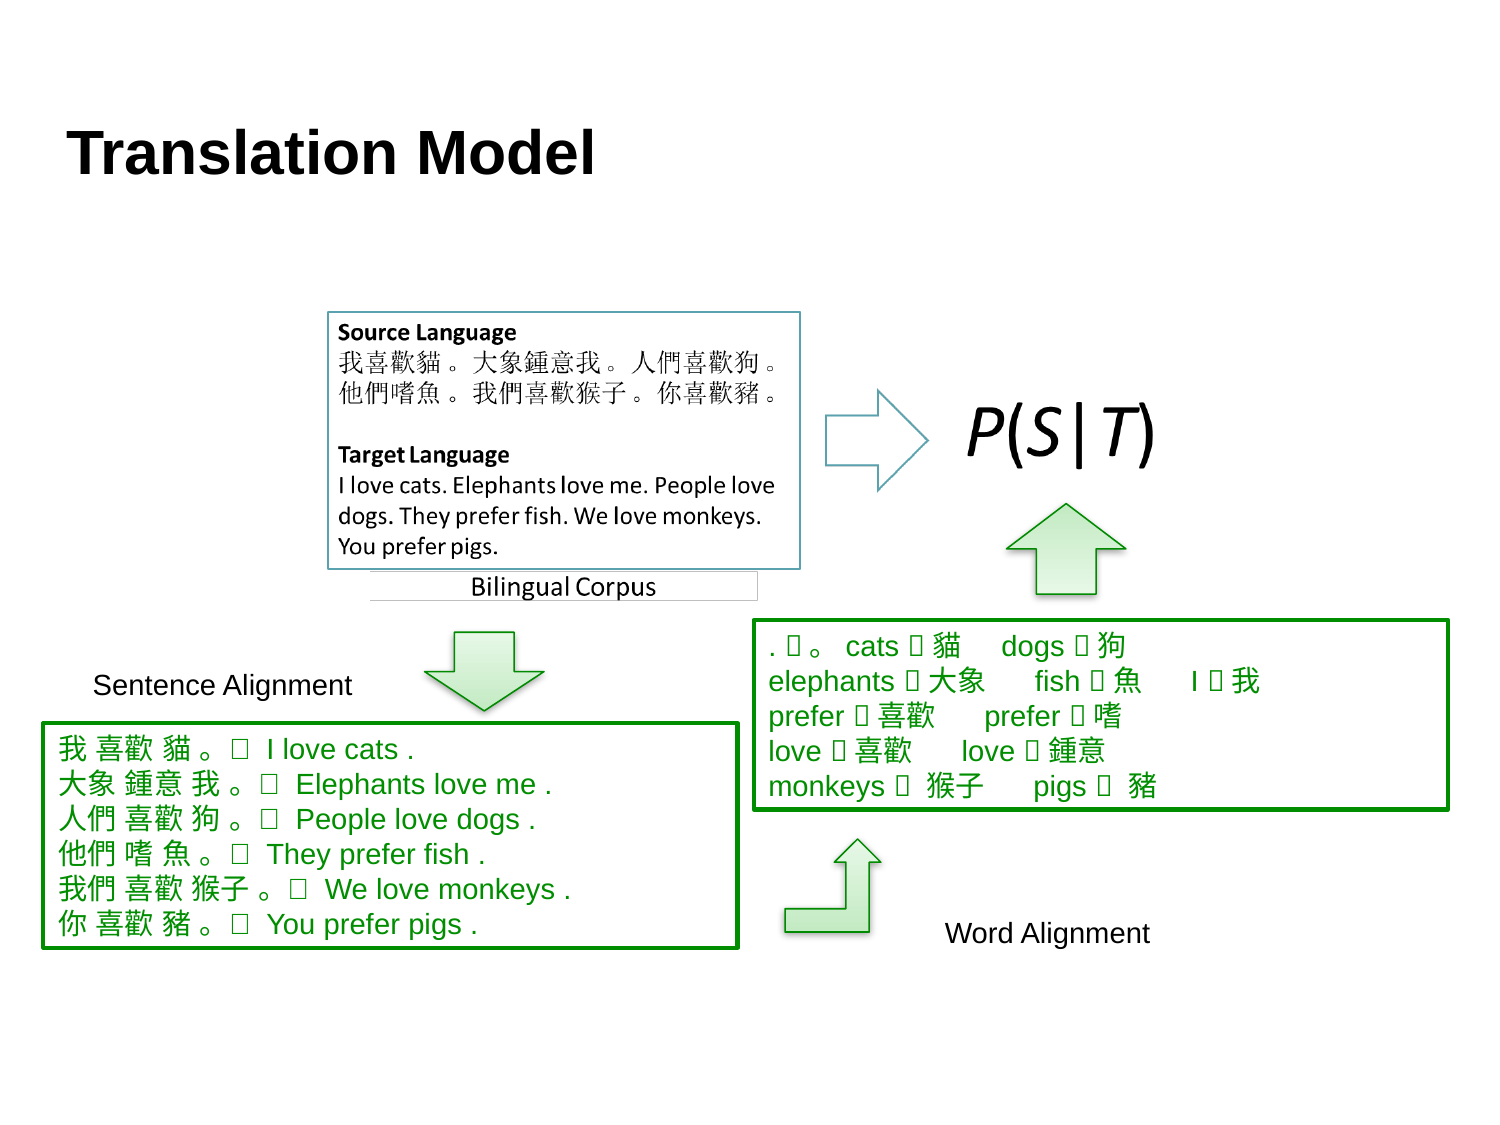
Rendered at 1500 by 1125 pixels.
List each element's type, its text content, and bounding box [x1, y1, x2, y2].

text_box Sentence Alignment [78, 659, 368, 709]
text_box 我 喜歡 貓 。 I love cats . 大象 鍾意 我 。 Elephants love me . 人們 喜歡 狗 。 People love dogs . 他們 嗜 魚 。 They prefer fish . 我們 喜歡 猴子 。 We love monkeys . 你 喜歡 豬 。 You prefer pigs . [41, 721, 740, 950]
text_box Word Alignment [930, 906, 1166, 957]
text_box [423, 631, 545, 712]
text_box . 。cats 貓 dogs 狗 elephants 大象 fish 魚 I 我 prefer 喜歡 prefer 嗜 love 喜歡 love 鍾意 monkeys  猴子 pigs  豬 [752, 618, 1450, 812]
title Translation Model [51, 97, 1449, 234]
text_box [784, 838, 882, 933]
picture [321, 307, 1186, 621]
